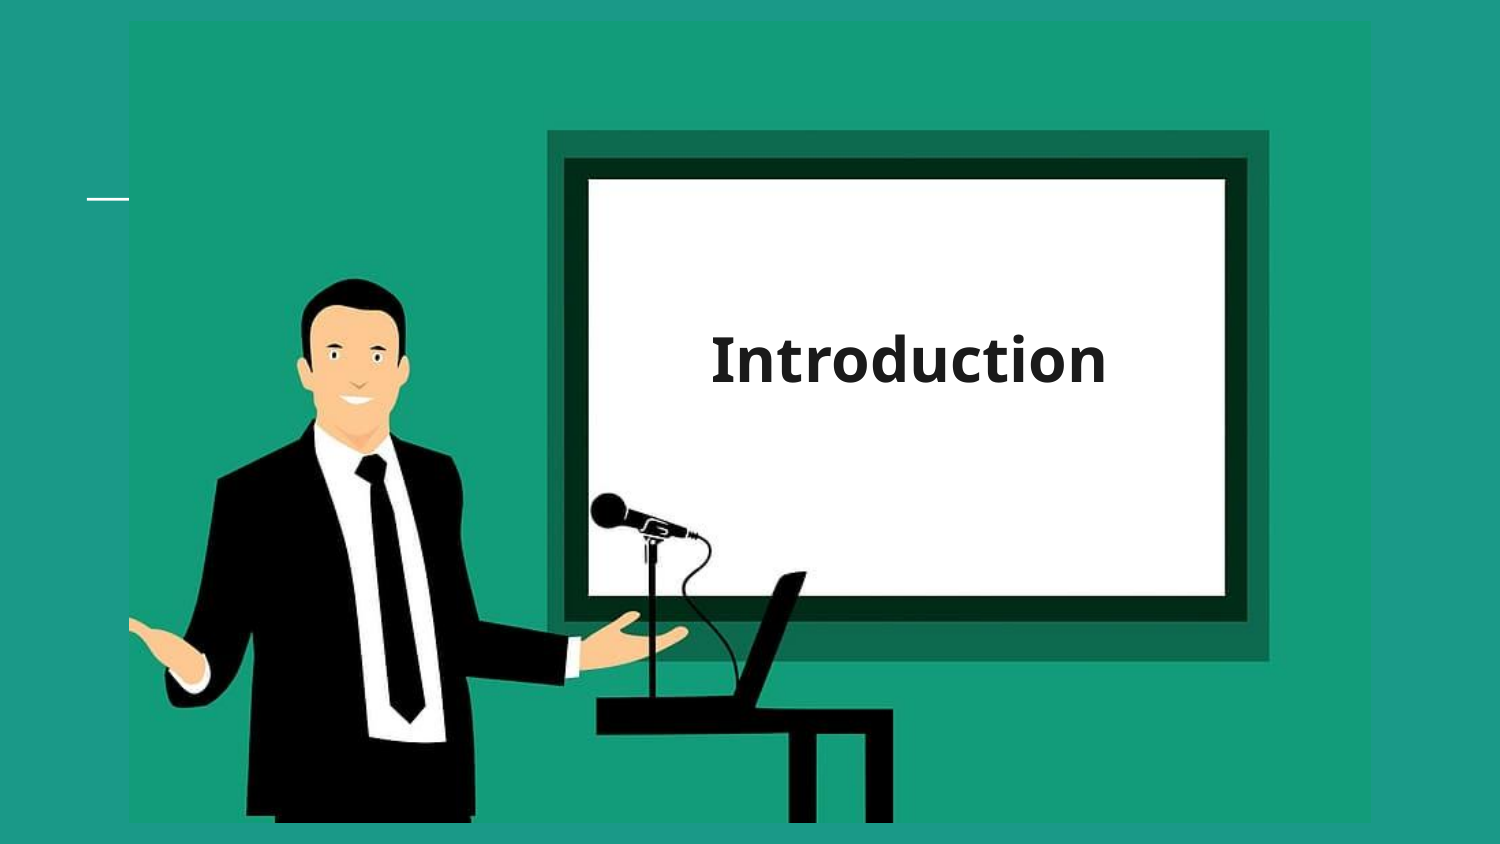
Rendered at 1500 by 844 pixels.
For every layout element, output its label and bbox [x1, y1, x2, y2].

picture [128, 21, 1371, 823]
